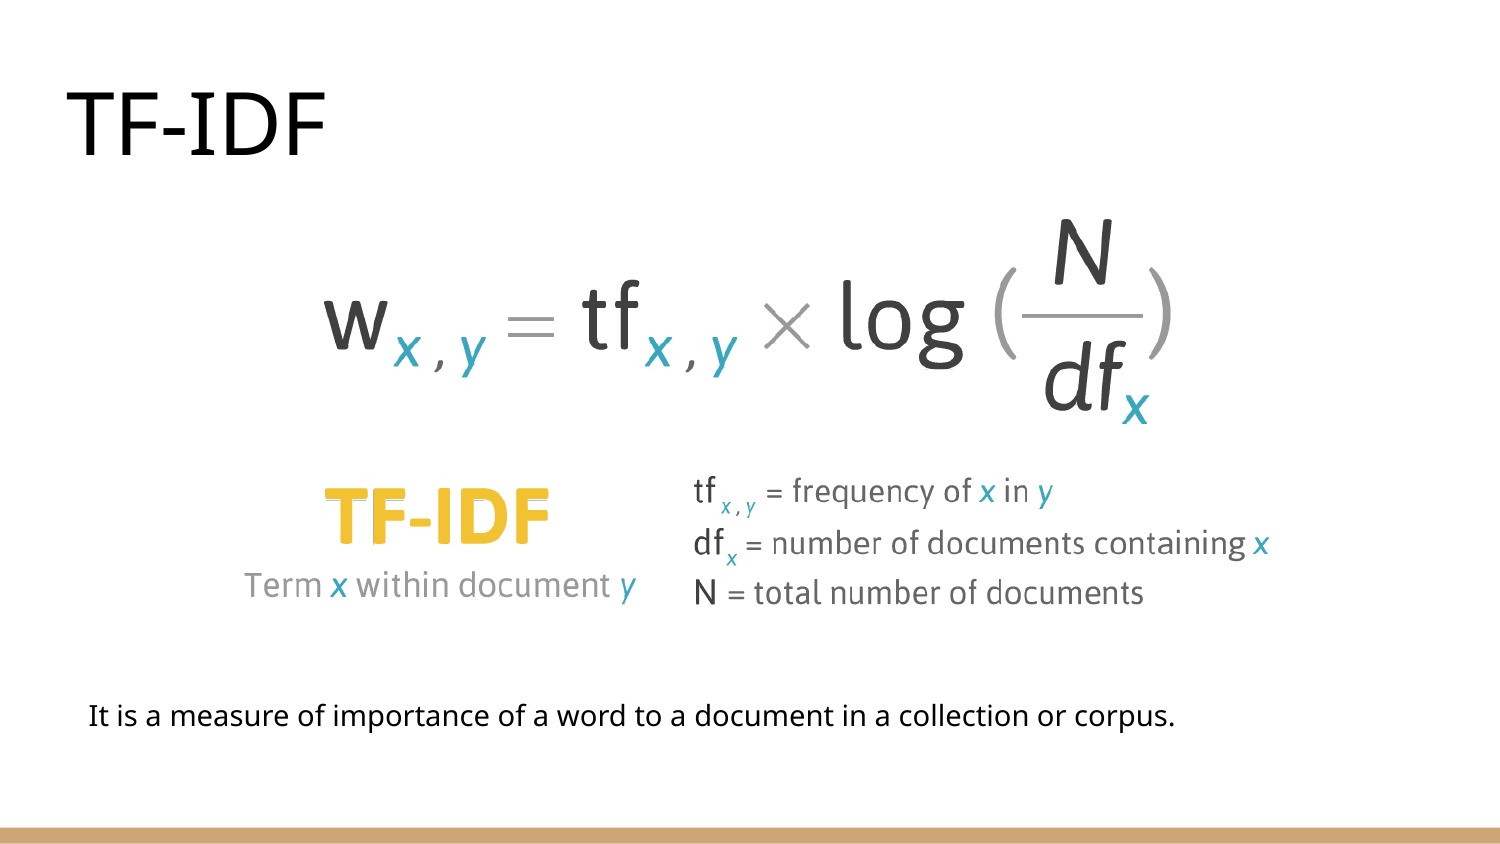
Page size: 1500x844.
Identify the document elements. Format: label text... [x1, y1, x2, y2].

text_box It is a measure of importance of a word to a document in a collection or corpus. [73, 682, 1346, 744]
title TF-IDF [51, 51, 1449, 189]
picture [123, 213, 1377, 631]
